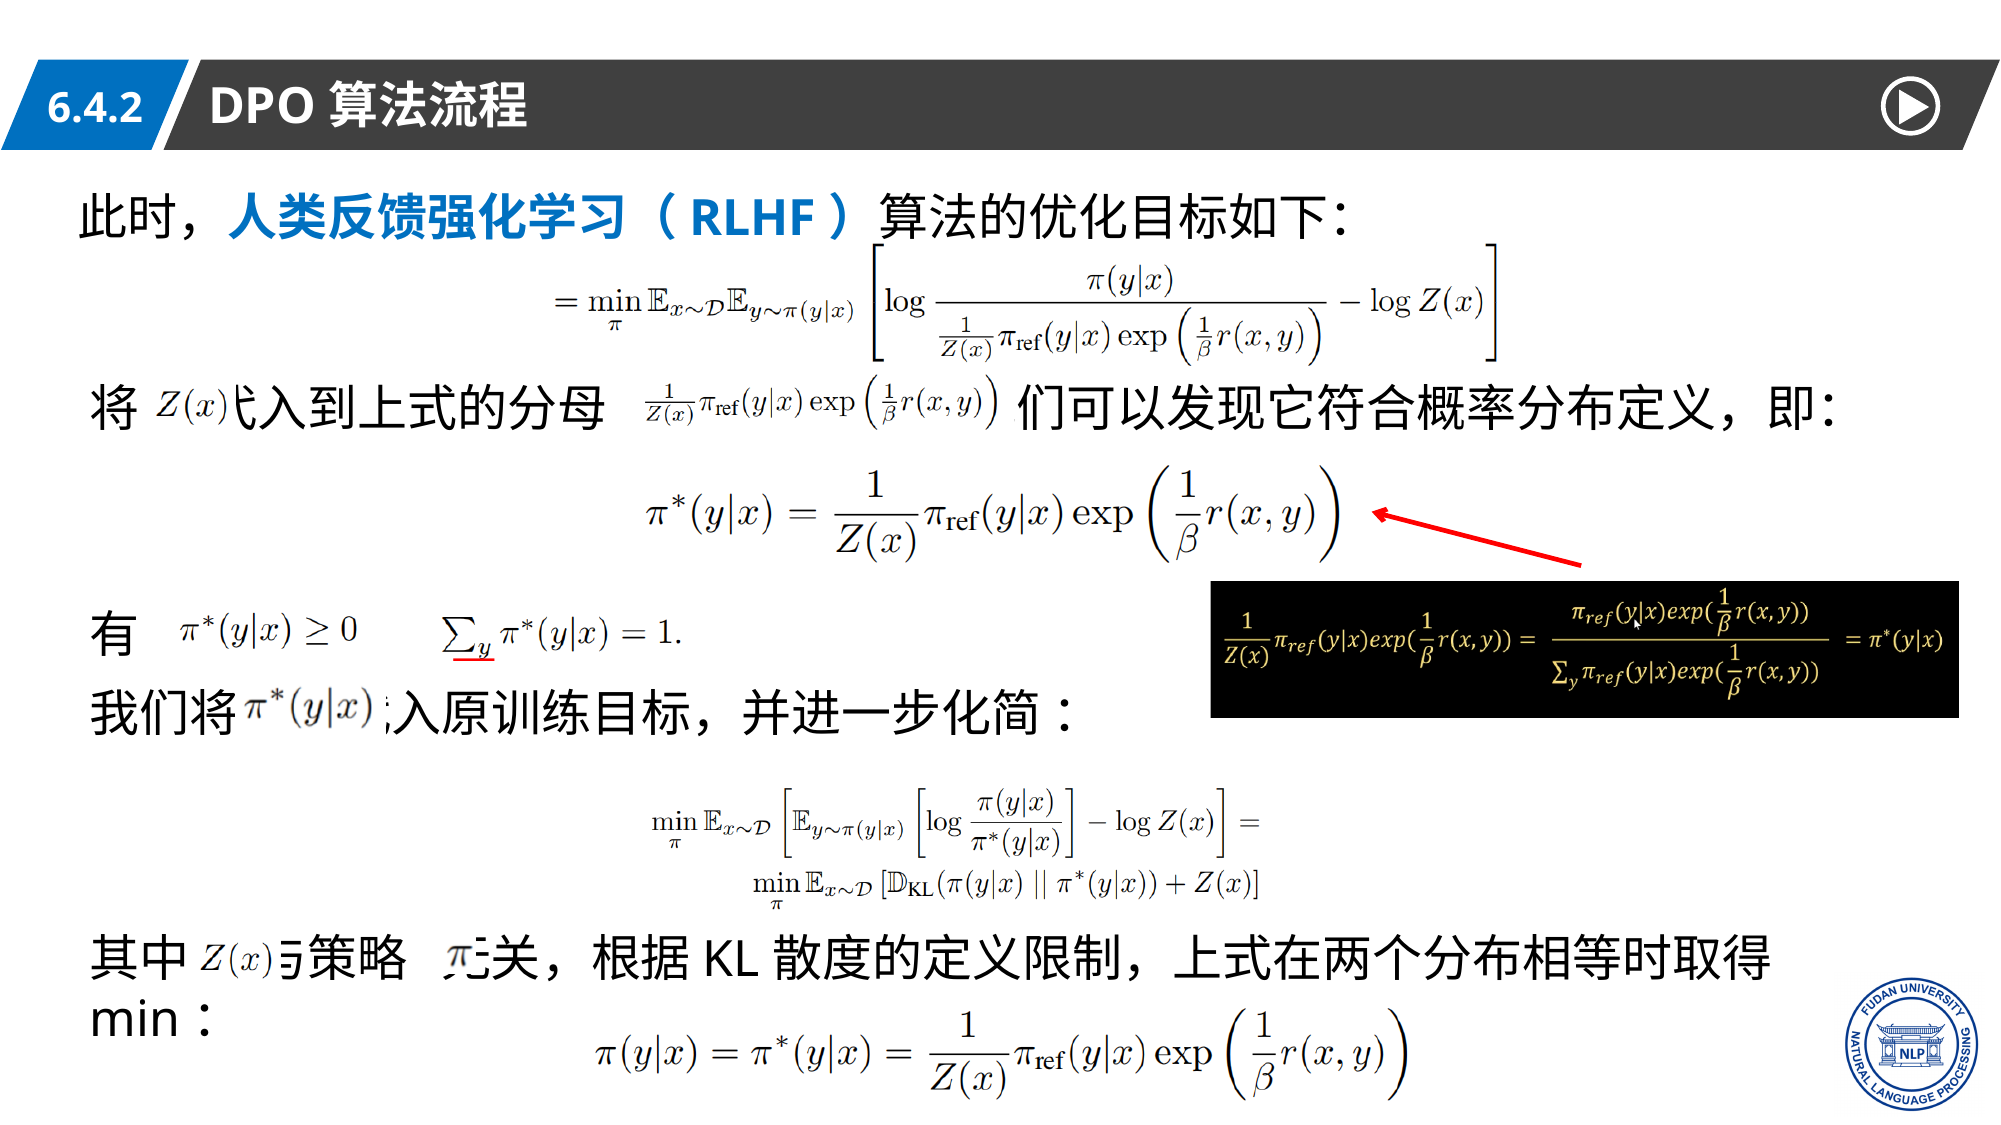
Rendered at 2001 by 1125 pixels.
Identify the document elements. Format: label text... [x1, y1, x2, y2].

picture [177, 600, 386, 744]
text_box 有 且 [75, 594, 1205, 670]
picture [435, 594, 681, 661]
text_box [1883, 78, 1939, 134]
picture [639, 776, 1310, 920]
text_box [32, 59, 189, 120]
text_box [1371, 511, 1582, 566]
text_box 此时，人类反馈强化学习（RLHF）算法的优化目标如下： [62, 163, 1930, 254]
picture [143, 359, 236, 437]
text_box 其中 与策略 无关，根据KL散度的定义限制，上式在两个分布相等时取得min： [75, 918, 1938, 1054]
picture [639, 454, 1960, 718]
picture [442, 927, 476, 974]
picture [574, 987, 1439, 1112]
text_box [1, 89, 157, 150]
picture [188, 912, 281, 990]
text_box 将 代入到上式的分母 中，我们可以发现它符合概率分布定义，即： [75, 368, 142, 444]
text_box [163, 59, 2000, 150]
text_box 将 代入到上式的分母 中，我们可以发现它符合概率分布定义，即： [237, 368, 634, 444]
picture [1834, 972, 1985, 1117]
text_box 6.4.2 [26, 73, 164, 138]
text_box 我们将 代入原训练目标，并进一步化简 ： [74, 674, 233, 749]
text_box 我们将 代入原训练目标，并进一步化简 ： [389, 674, 1887, 749]
text_box DPO算法流程 [193, 66, 544, 142]
text_box 将 代入到上式的分母 中，我们可以发现它符合概率分布定义，即： [1019, 368, 1884, 444]
picture [537, 240, 1527, 442]
